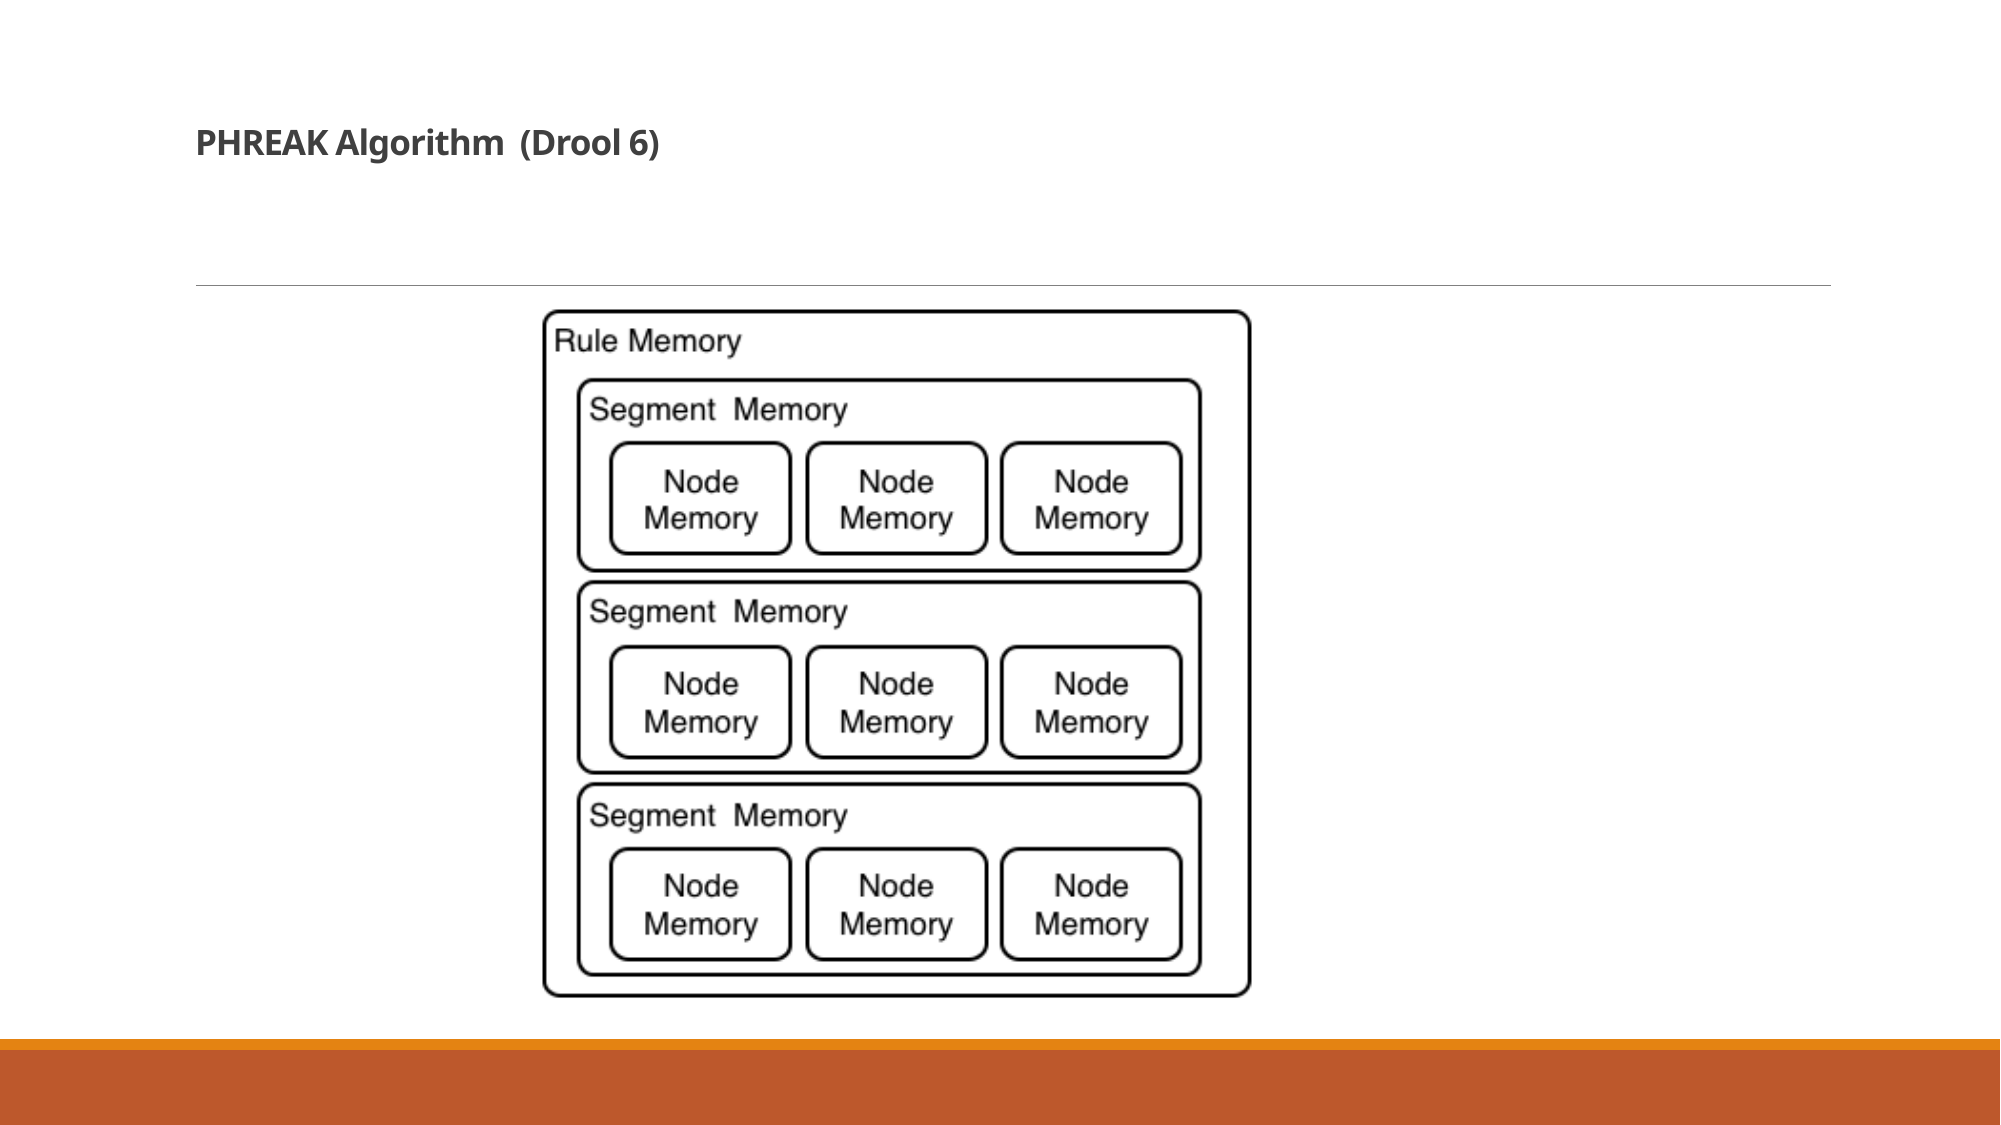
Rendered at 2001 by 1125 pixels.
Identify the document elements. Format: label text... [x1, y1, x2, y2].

picture [521, 288, 1272, 1020]
title PHREAK Algorithm (Drool 6) [180, 47, 1830, 213]
